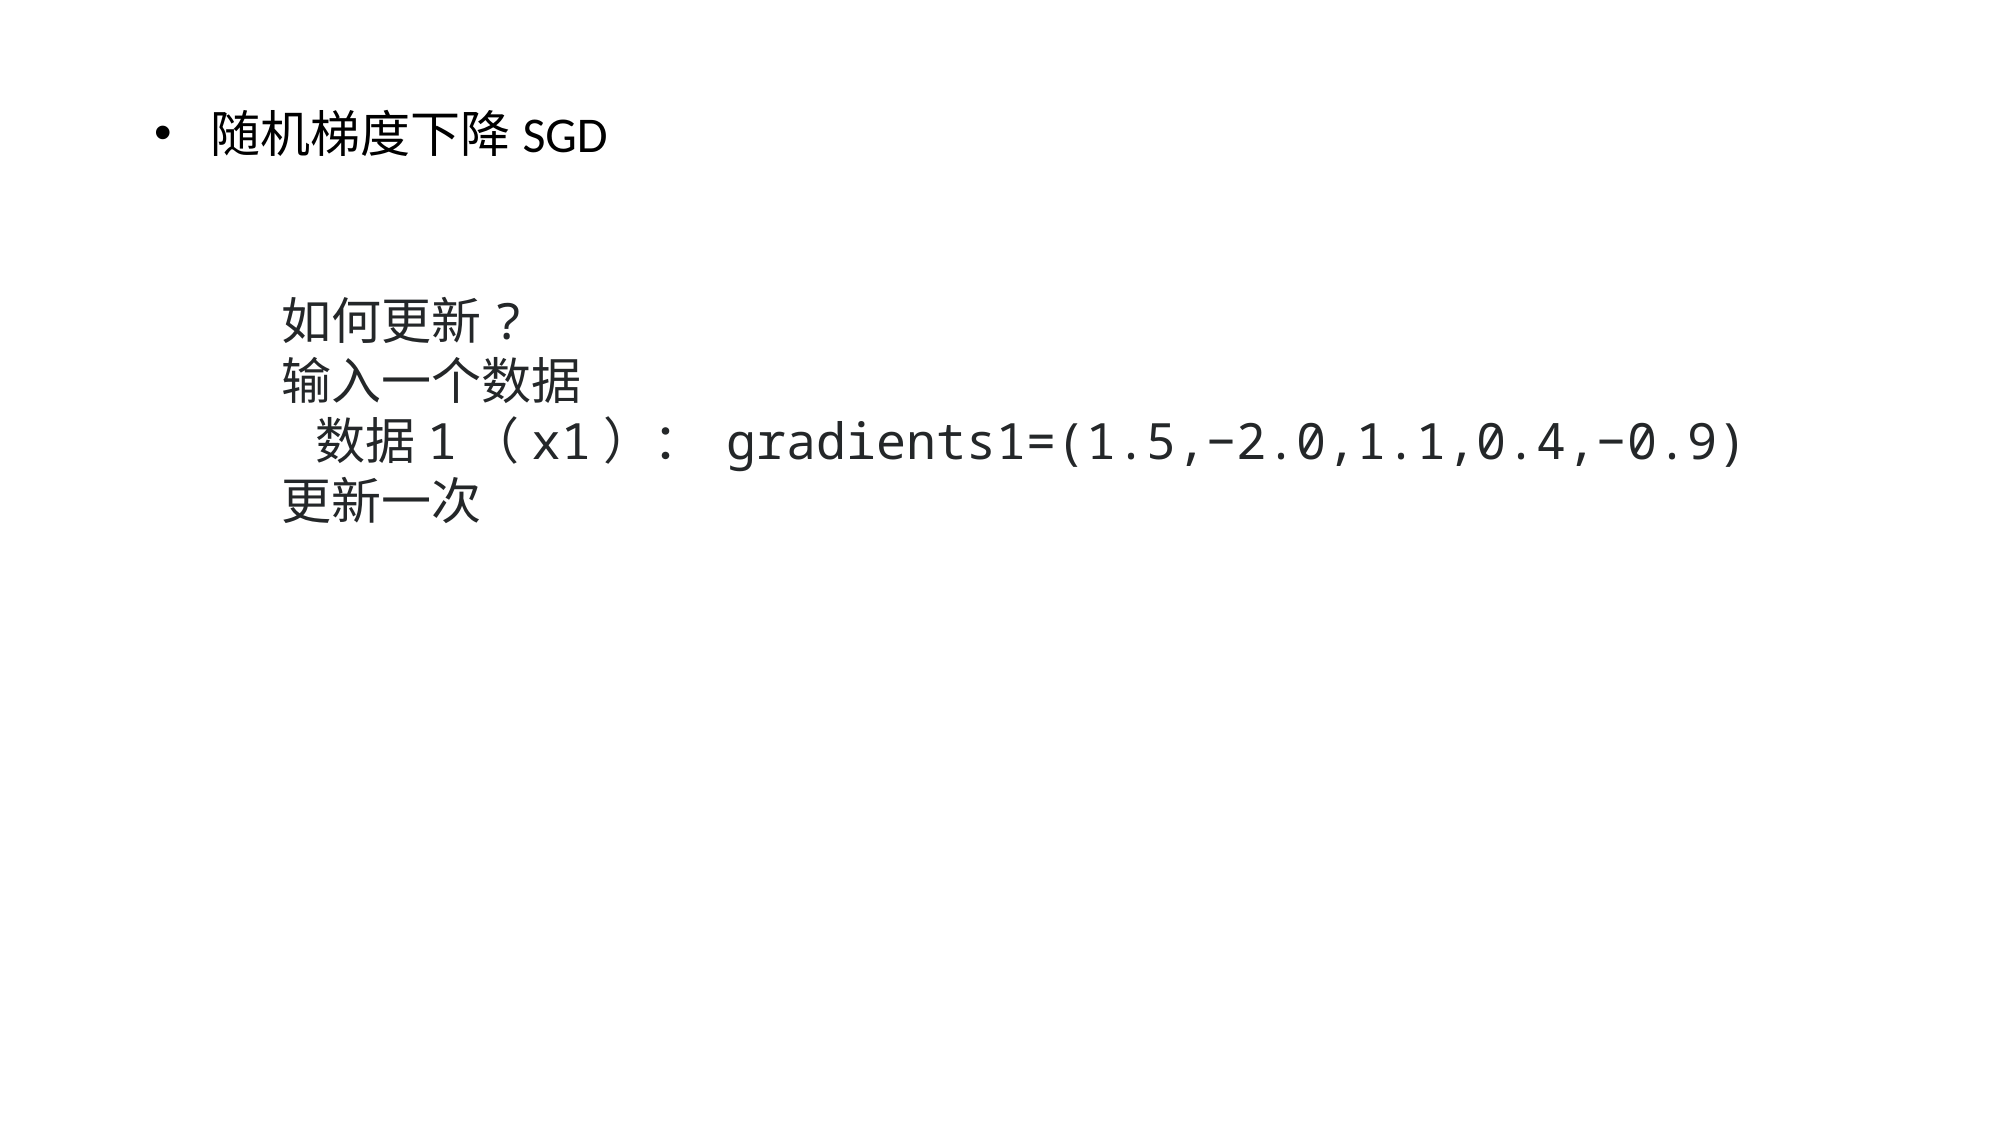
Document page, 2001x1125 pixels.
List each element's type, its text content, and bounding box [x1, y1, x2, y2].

text_box [137, 117, 1863, 1014]
text_box 随机梯度下降SGD [64, 64, 623, 170]
